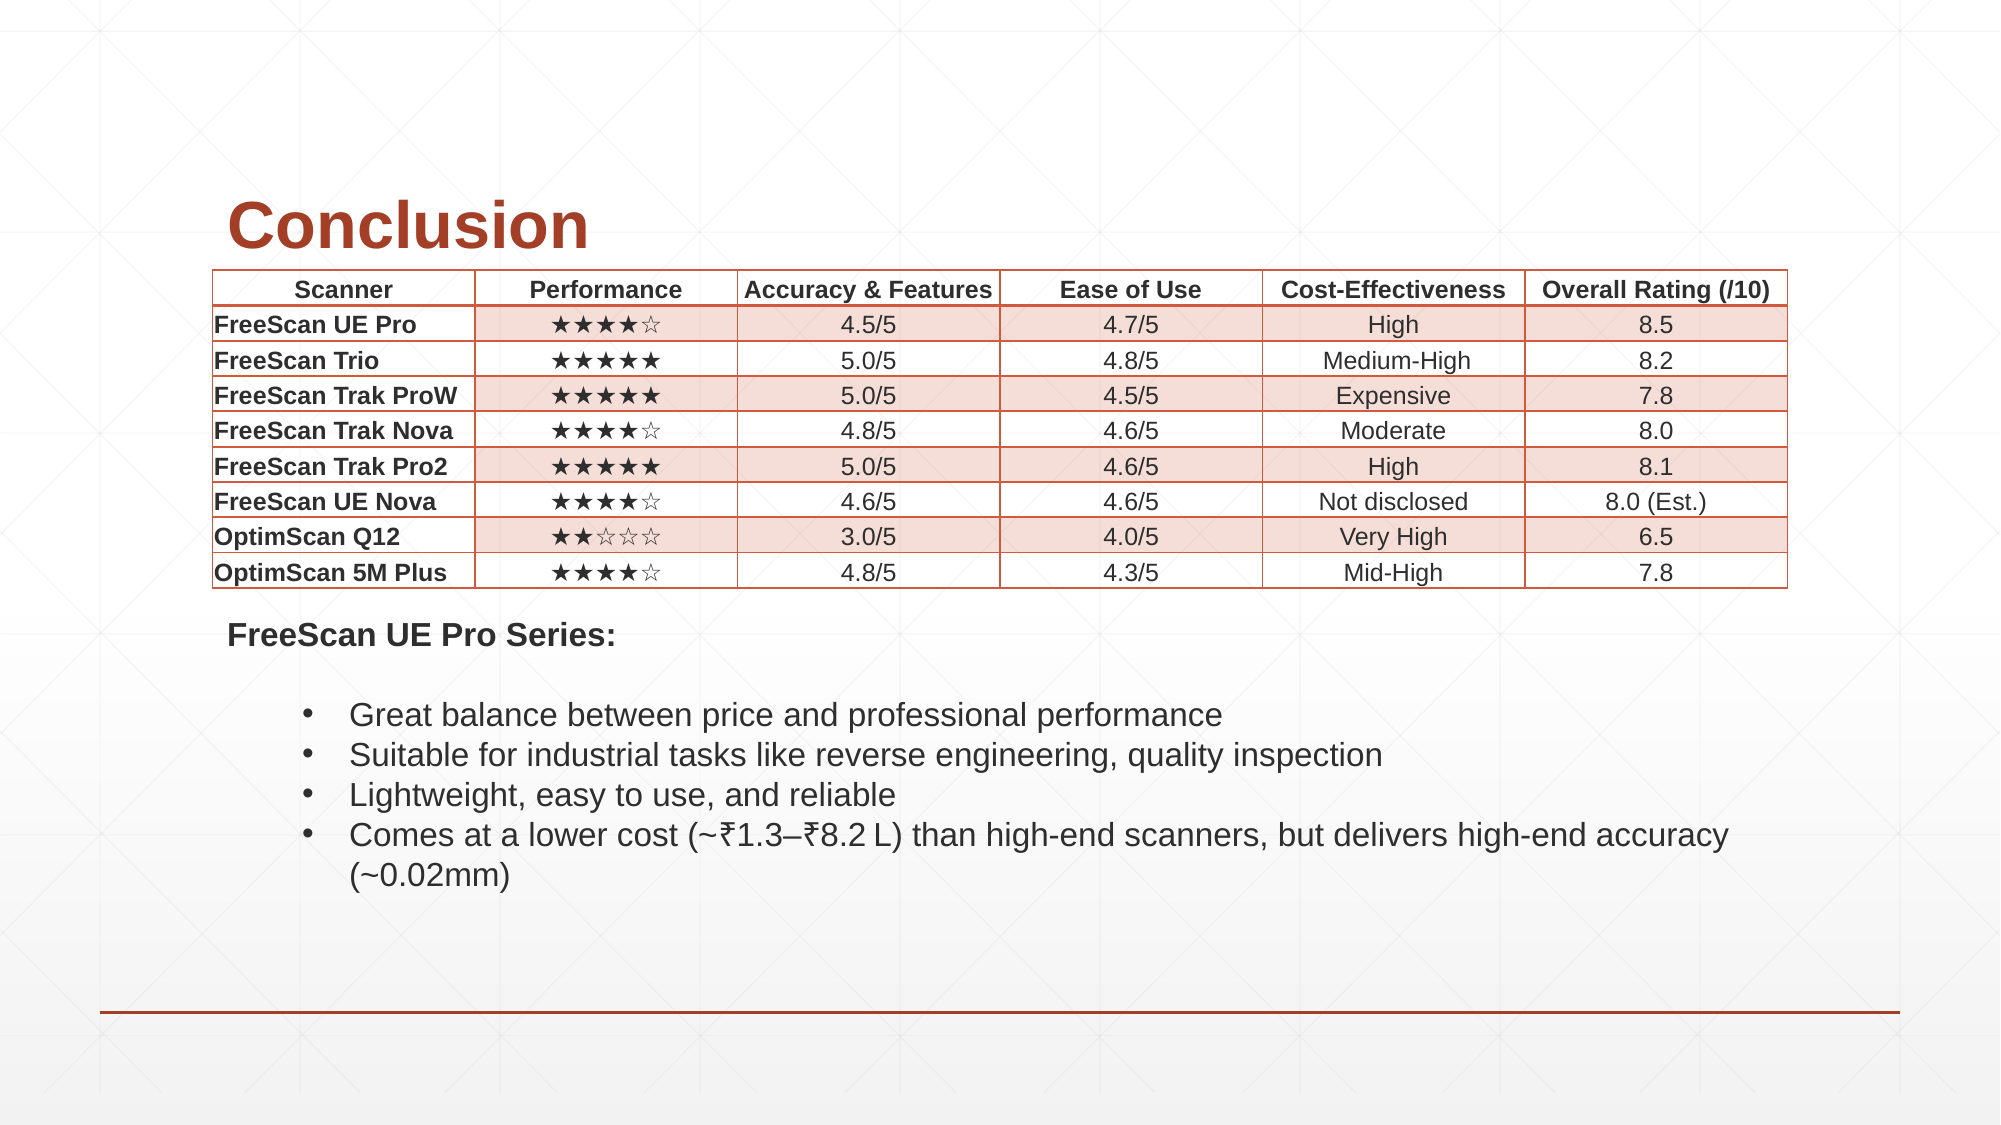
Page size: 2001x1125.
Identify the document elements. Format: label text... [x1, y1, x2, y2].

table_cell Moderate [1263, 412, 1524, 446]
table_cell High [1263, 307, 1524, 340]
table_cell 8.1 [1526, 448, 1787, 481]
table_cell Very High [1263, 518, 1524, 552]
title Conclusion [212, 82, 1788, 269]
table_cell FreeScan Trak ProW [213, 377, 474, 410]
table_cell 7.8 [1526, 553, 1787, 587]
table_cell 4.6/5 [1001, 483, 1262, 516]
table_cell ★★★★★ [476, 377, 737, 410]
table_header Ease of Use [1001, 271, 1262, 304]
table_cell 7.8 [1526, 377, 1787, 410]
table_cell 4.8/5 [738, 553, 999, 587]
table_header Cost-Effectiveness [1263, 271, 1524, 304]
table_cell 5.0/5 [738, 377, 999, 410]
table_cell 4.8/5 [738, 412, 999, 446]
table_cell ★★★★★ [476, 342, 737, 375]
table_cell 4.6/5 [738, 483, 999, 516]
table_cell Not disclosed [1263, 483, 1524, 516]
table_cell FreeScan UE Pro [213, 307, 474, 340]
table_cell ★★☆☆☆ [476, 518, 737, 552]
table_header Overall Rating (/10) [1526, 271, 1787, 304]
table_cell High [1263, 448, 1524, 481]
table_cell 4.5/5 [1001, 377, 1262, 410]
table_cell Medium-High [1263, 342, 1524, 375]
table_cell 4.3/5 [1001, 553, 1262, 587]
table_cell Mid-High [1263, 553, 1524, 587]
table_cell OptimScan 5M Plus [213, 553, 474, 587]
table_header Performance [476, 271, 737, 304]
table_cell 4.6/5 [1001, 448, 1262, 481]
table_cell 4.0/5 [1001, 518, 1262, 552]
table_cell 4.5/5 [738, 307, 999, 340]
table_cell 8.0 (Est.) [1526, 483, 1787, 516]
table_cell 6.5 [1526, 518, 1787, 552]
table_cell 4.8/5 [1001, 342, 1262, 375]
table_cell 5.0/5 [738, 448, 999, 481]
table_cell 4.6/5 [1001, 412, 1262, 446]
table_cell OptimScan Q12 [213, 518, 474, 552]
table_cell 5.0/5 [738, 342, 999, 375]
table_cell FreeScan Trio [213, 342, 474, 375]
table_cell ★★★★☆ [476, 307, 737, 340]
table_cell 3.0/5 [738, 518, 999, 552]
text_box FreeScan UE Pro Series: Great balance between price and professional performance Suitable for industrial tasks like reverse engineering, quality inspection Lightweight, easy to use, and reliable Comes at a lower cost (~₹1.3–₹8.2 L) than high-end scanners, but delivers high-end accuracy (~0.02mm) [212, 606, 1788, 901]
table_cell 8.5 [1526, 307, 1787, 340]
table_cell ★★★★☆ [476, 412, 737, 446]
table_cell FreeScan UE Nova [213, 483, 474, 516]
table_cell 8.2 [1526, 342, 1787, 375]
table_header Scanner [213, 271, 474, 304]
table_cell 4.7/5 [1001, 307, 1262, 340]
table_cell FreeScan Trak Nova [213, 412, 474, 446]
table_cell Expensive [1263, 377, 1524, 410]
table_cell FreeScan Trak Pro2 [213, 448, 474, 481]
table_cell ★★★★☆ [476, 483, 737, 516]
table_header Accuracy & Features [738, 271, 999, 304]
table_cell ★★★★☆ [476, 553, 737, 587]
table_cell ★★★★★ [476, 448, 737, 481]
table_cell 8.0 [1526, 412, 1787, 446]
